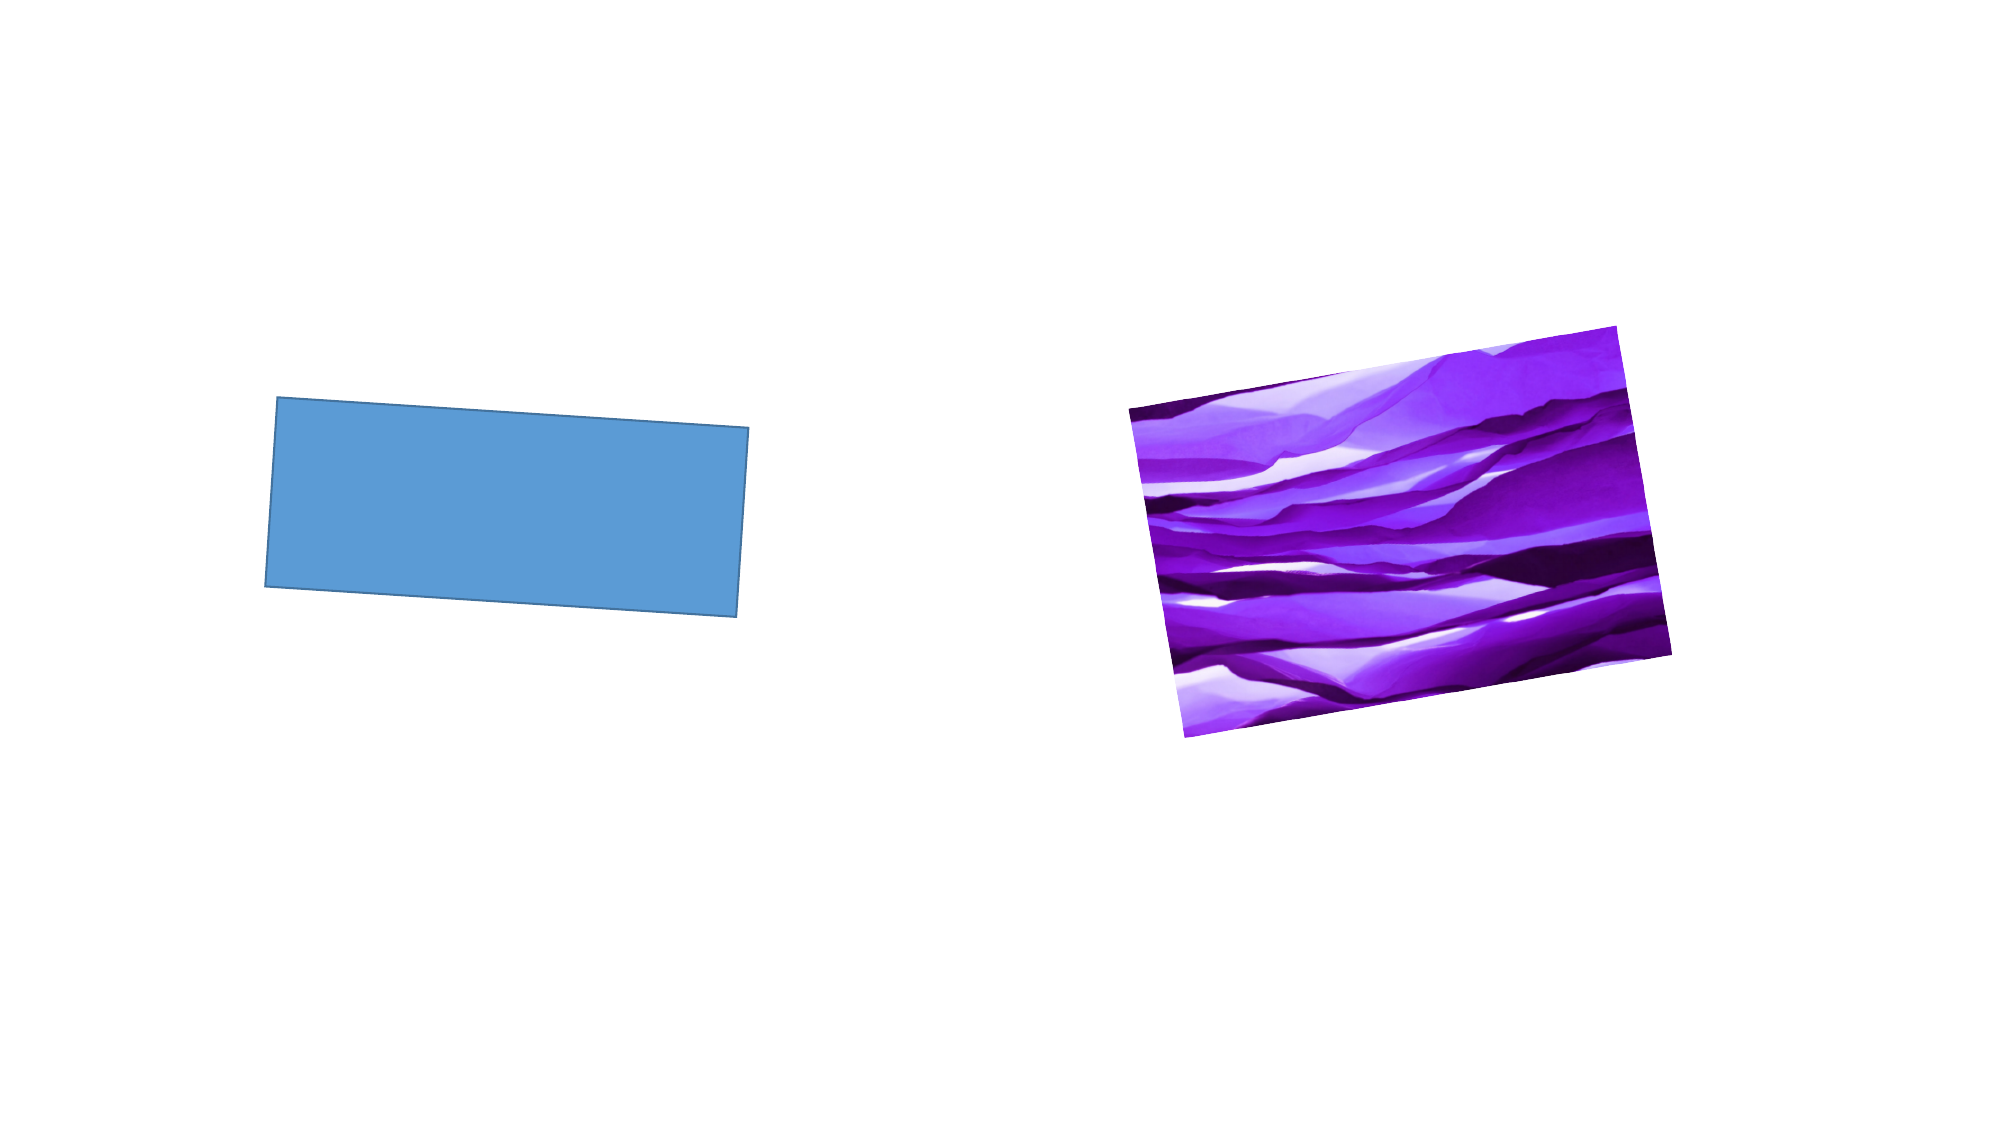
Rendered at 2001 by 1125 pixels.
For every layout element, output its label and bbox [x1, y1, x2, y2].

text_box [264, 396, 750, 618]
picture [1129, 326, 1672, 737]
